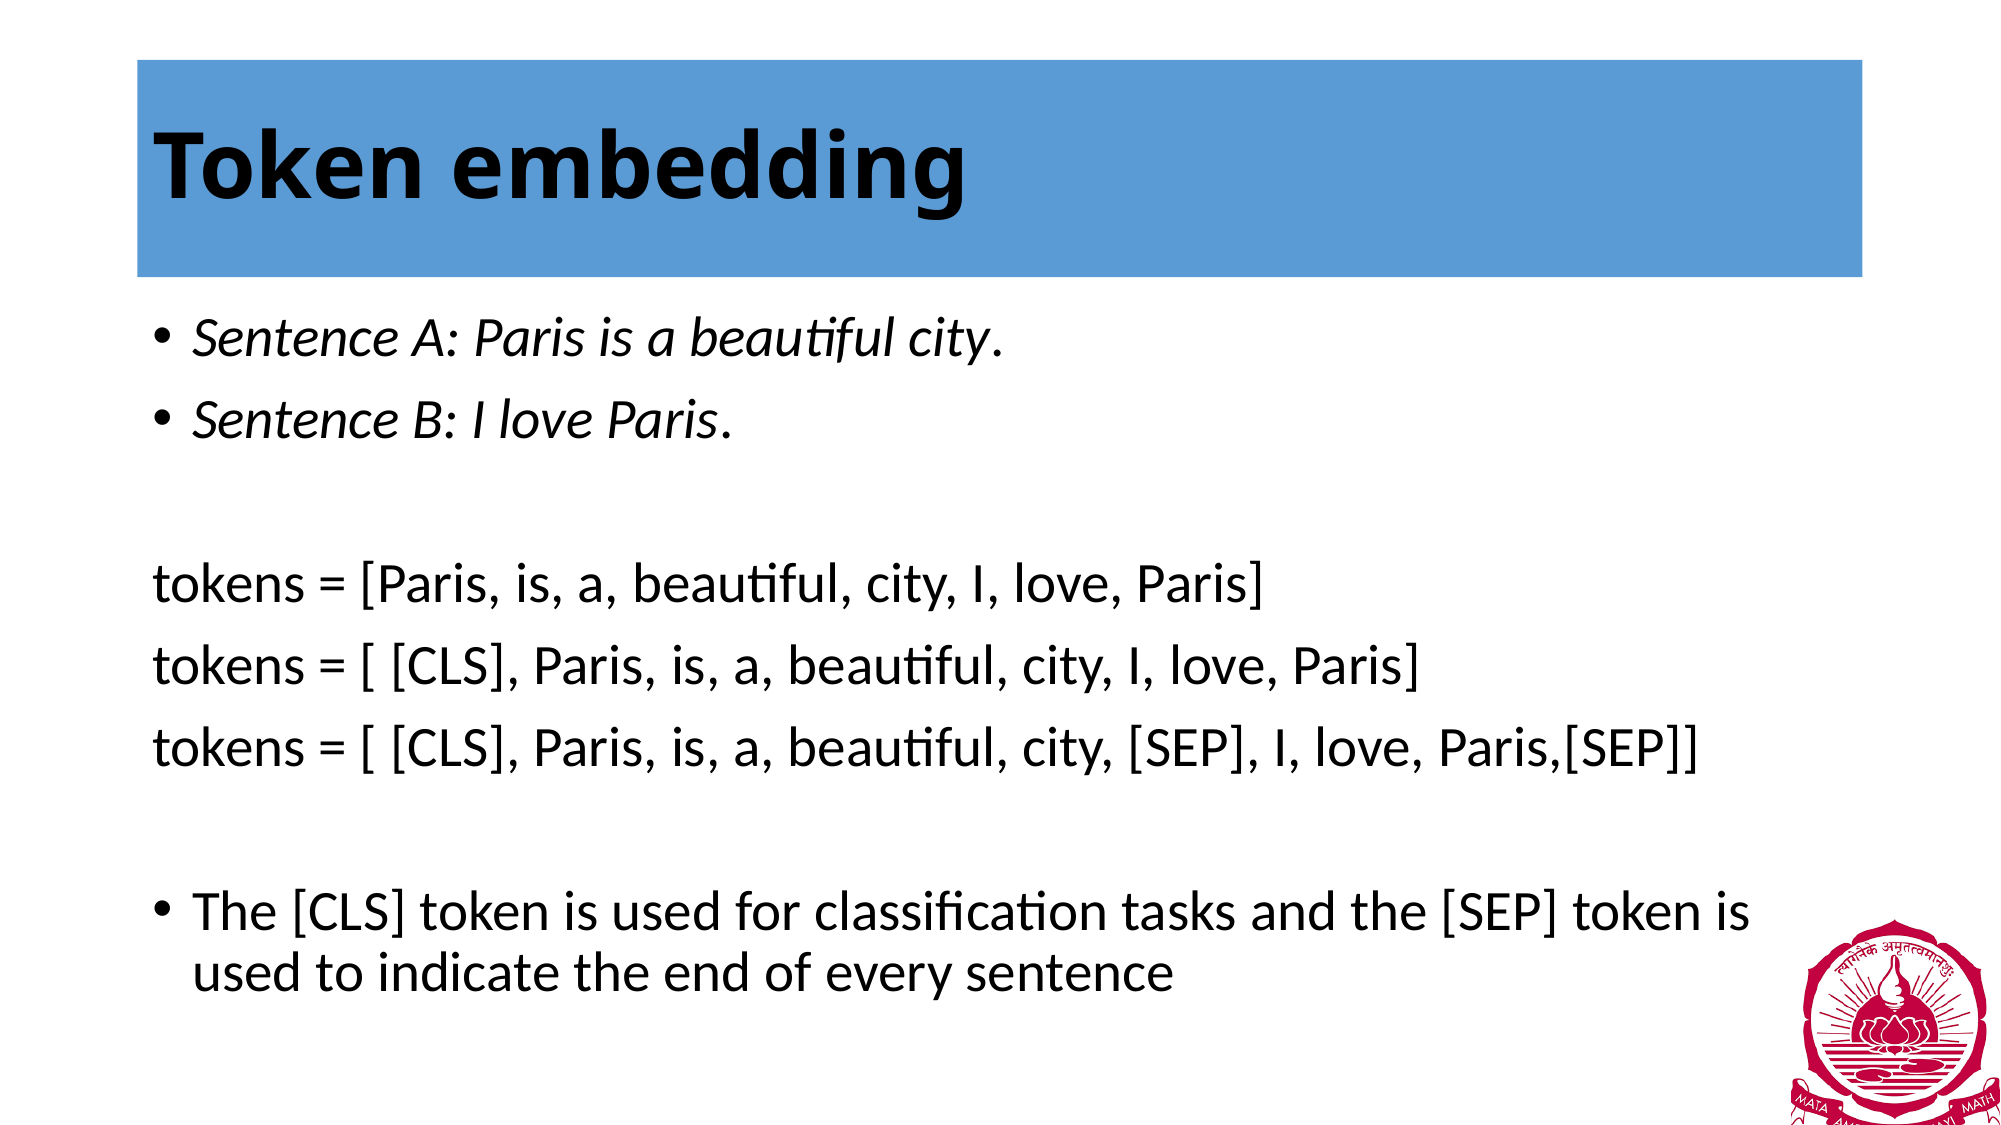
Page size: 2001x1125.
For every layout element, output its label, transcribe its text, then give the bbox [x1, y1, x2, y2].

list Sentence A: Paris is a beautiful city. Sentence B: I love Paris. tokens = [Paris, is, a, beautiful, city, I, love, Paris] tokens = [ [CLS], Paris, is, a, beautiful, city, I, love, Paris] tokens = [ [CLS], Paris, is, a, beautiful, city, [SEP], I, love, Paris,[SEP]] The [CLS] token is used for classification tasks and the [SEP] token is used to indicate the end of every sentence [137, 299, 1863, 1014]
title Token embedding [137, 59, 1863, 278]
picture [1791, 916, 2000, 1125]
